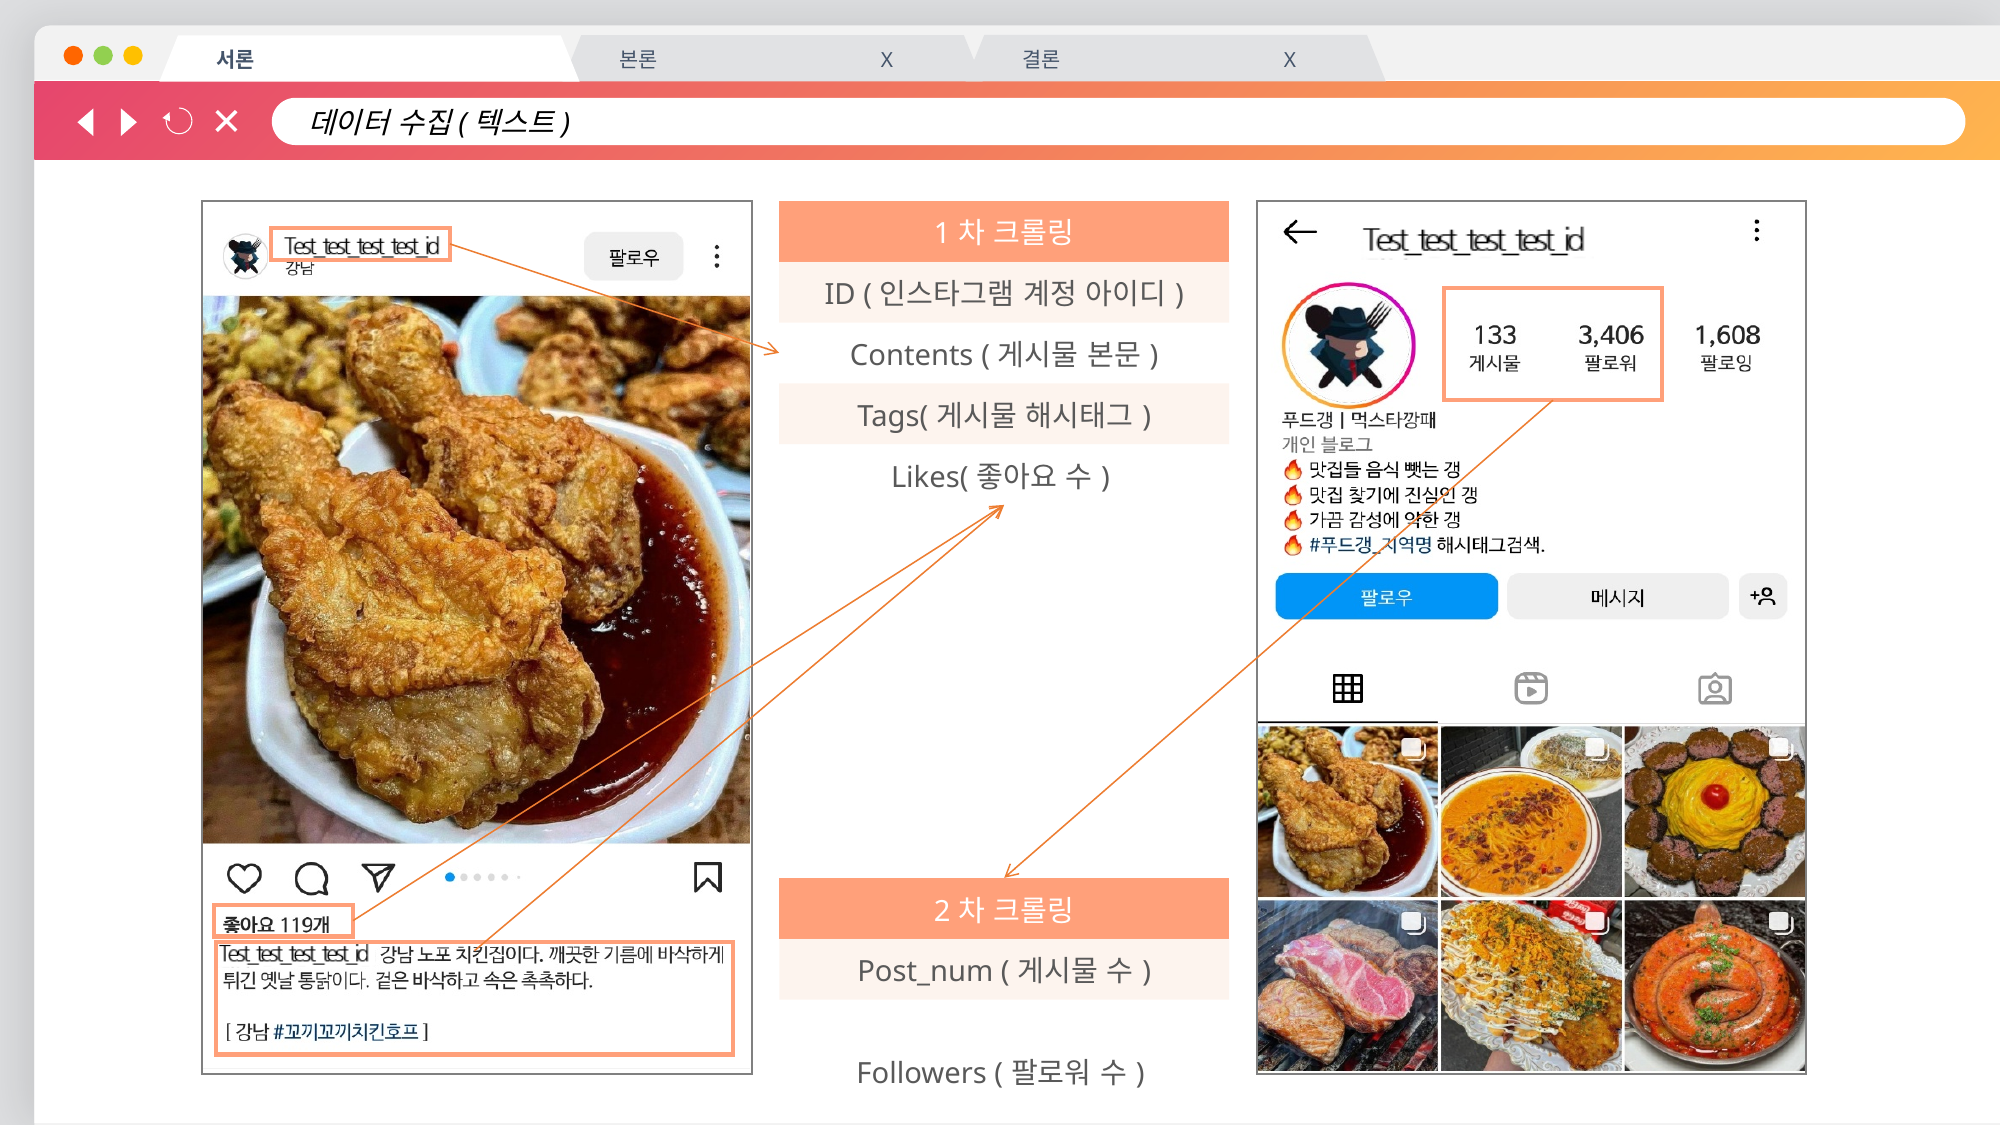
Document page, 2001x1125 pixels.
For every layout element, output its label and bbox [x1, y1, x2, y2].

text_box [34, 25, 2000, 1125]
text_box [449, 243, 780, 353]
picture [1257, 200, 1808, 1075]
text_box [474, 921, 1005, 951]
picture [201, 200, 752, 1075]
text_box [1004, 400, 1554, 878]
text_box [352, 505, 1005, 921]
